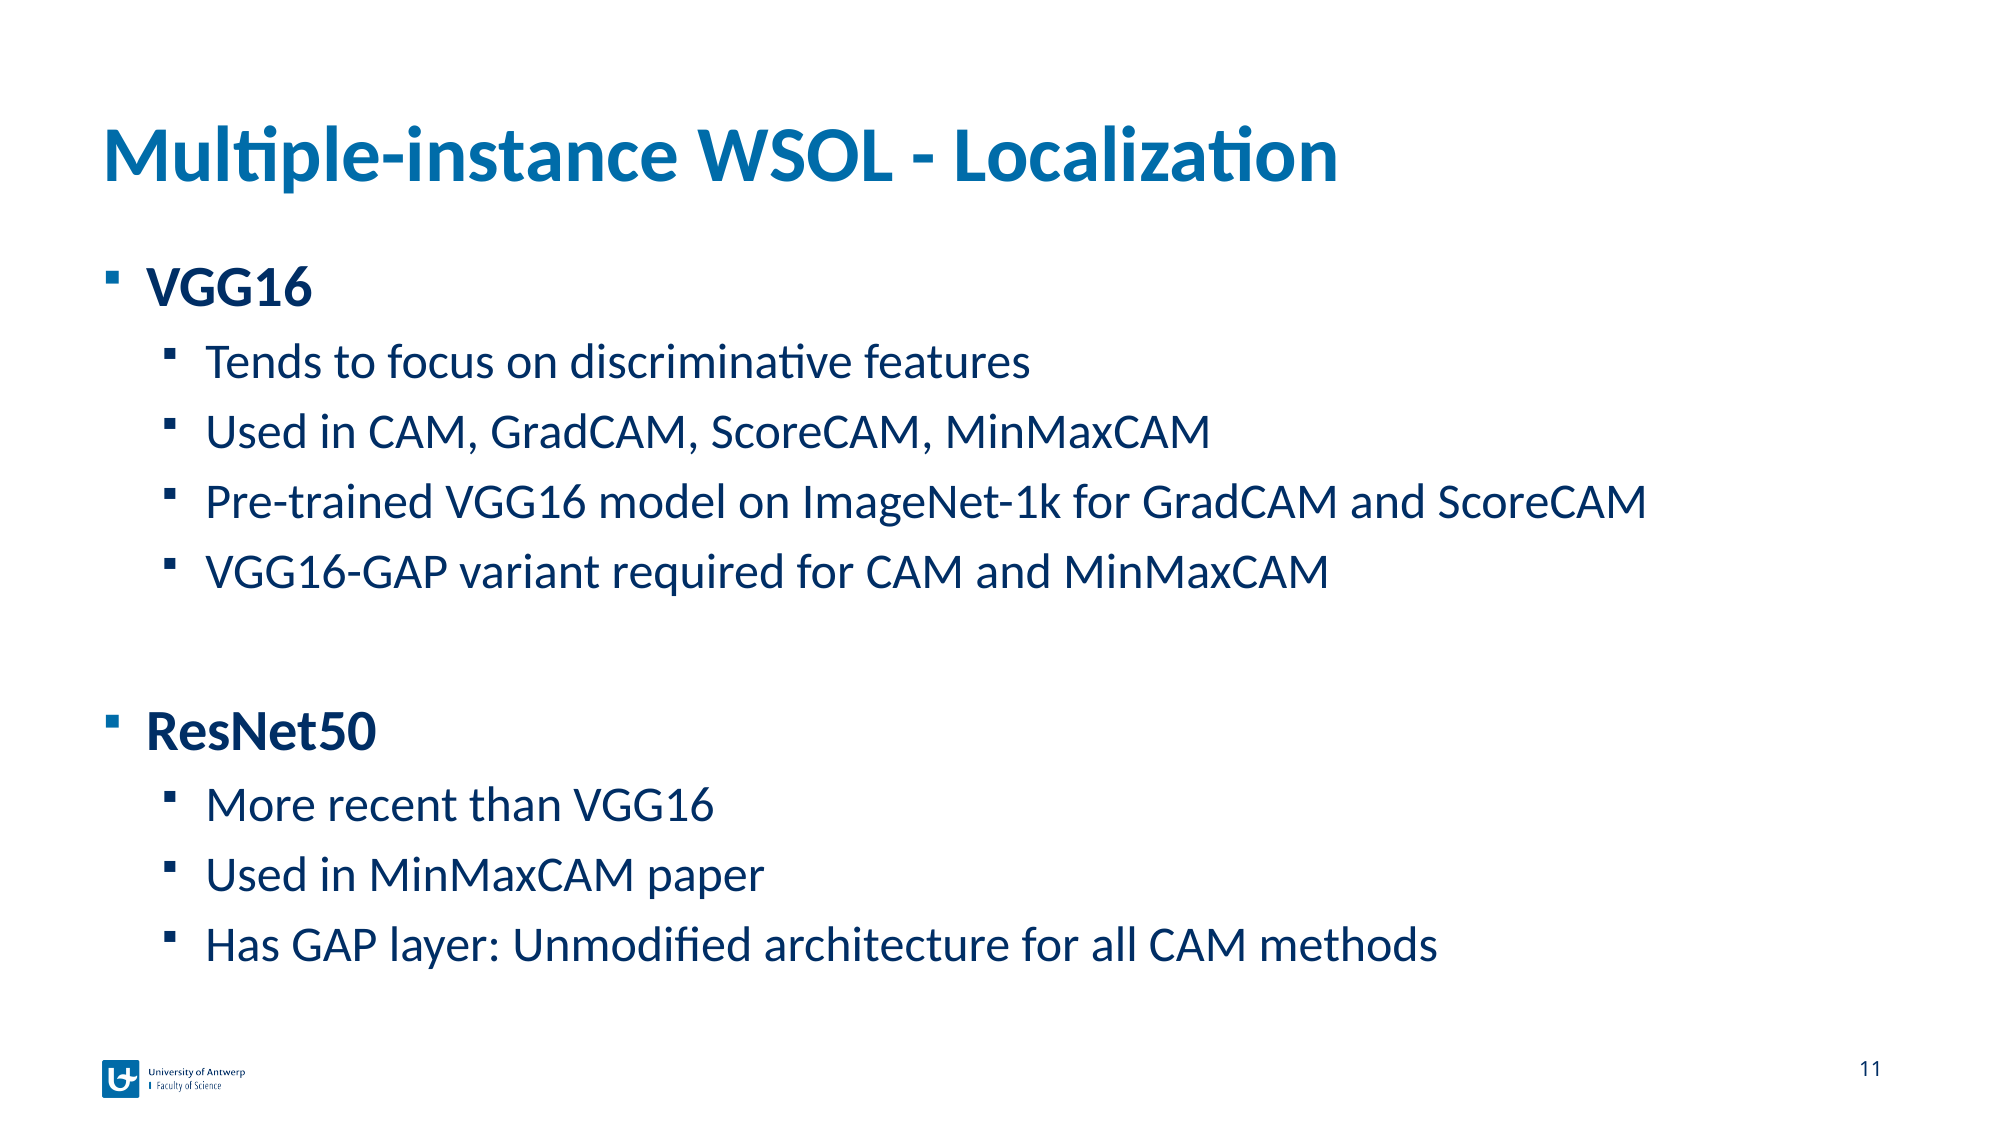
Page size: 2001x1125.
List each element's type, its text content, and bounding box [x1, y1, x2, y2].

title Multiple-instance WSOL - Localization [102, 101, 1898, 232]
list VGG16 Tends to focus on discriminative features Used in CAM, GradCAM, ScoreCAM, MinMaxCAM Pre-trained VGG16 model on ImageNet-1k for GradCAM and ScoreCAM VGG16-GAP variant required for CAM and MinMaxCAM ResNet50 More recent than VGG16 Used in MinMaxCAM paper Has GAP layer: Unmodified architecture for all CAM methods [102, 248, 1898, 1024]
slide_number 11 [1463, 1039, 1898, 1100]
picture [102, 1060, 245, 1098]
